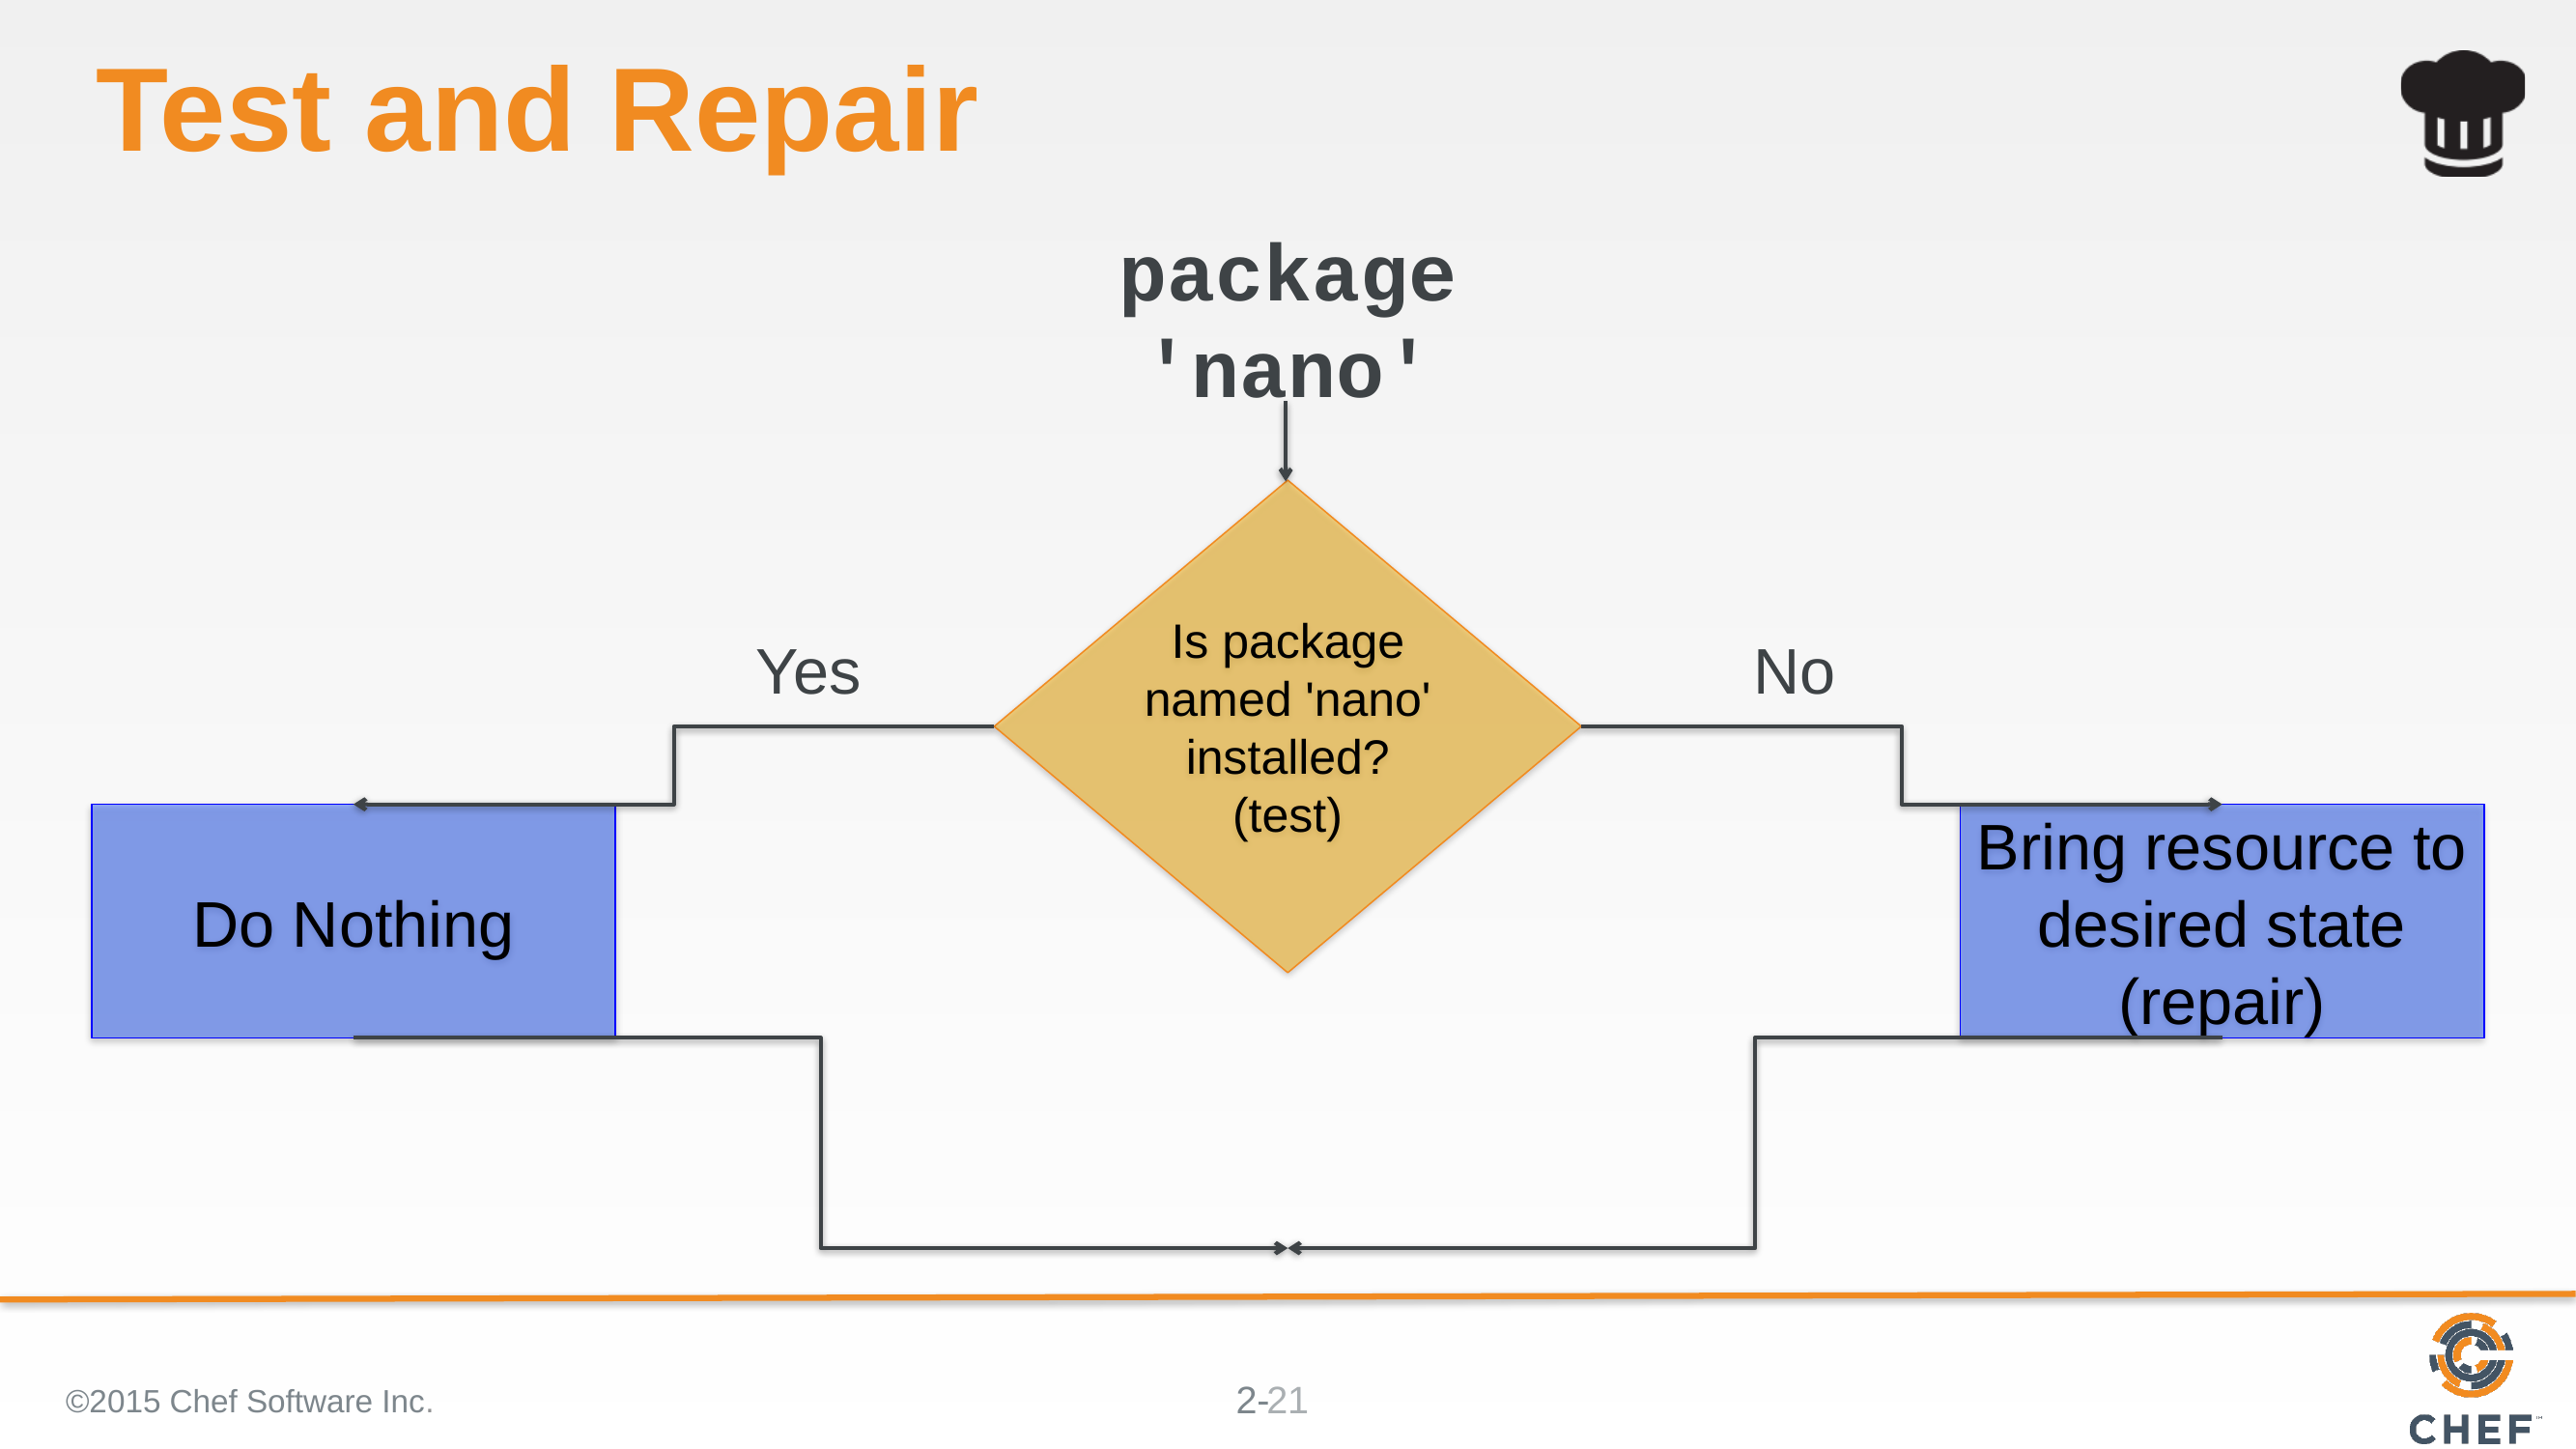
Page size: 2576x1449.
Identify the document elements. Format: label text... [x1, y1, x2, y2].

footer ©2015 Chef Software Inc. [51, 1359, 952, 1440]
picture [2399, 1297, 2550, 1449]
title Test and Repair [96, 48, 2463, 180]
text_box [91, 200, 2484, 1249]
slide_number 21 [998, 1359, 1578, 1437]
